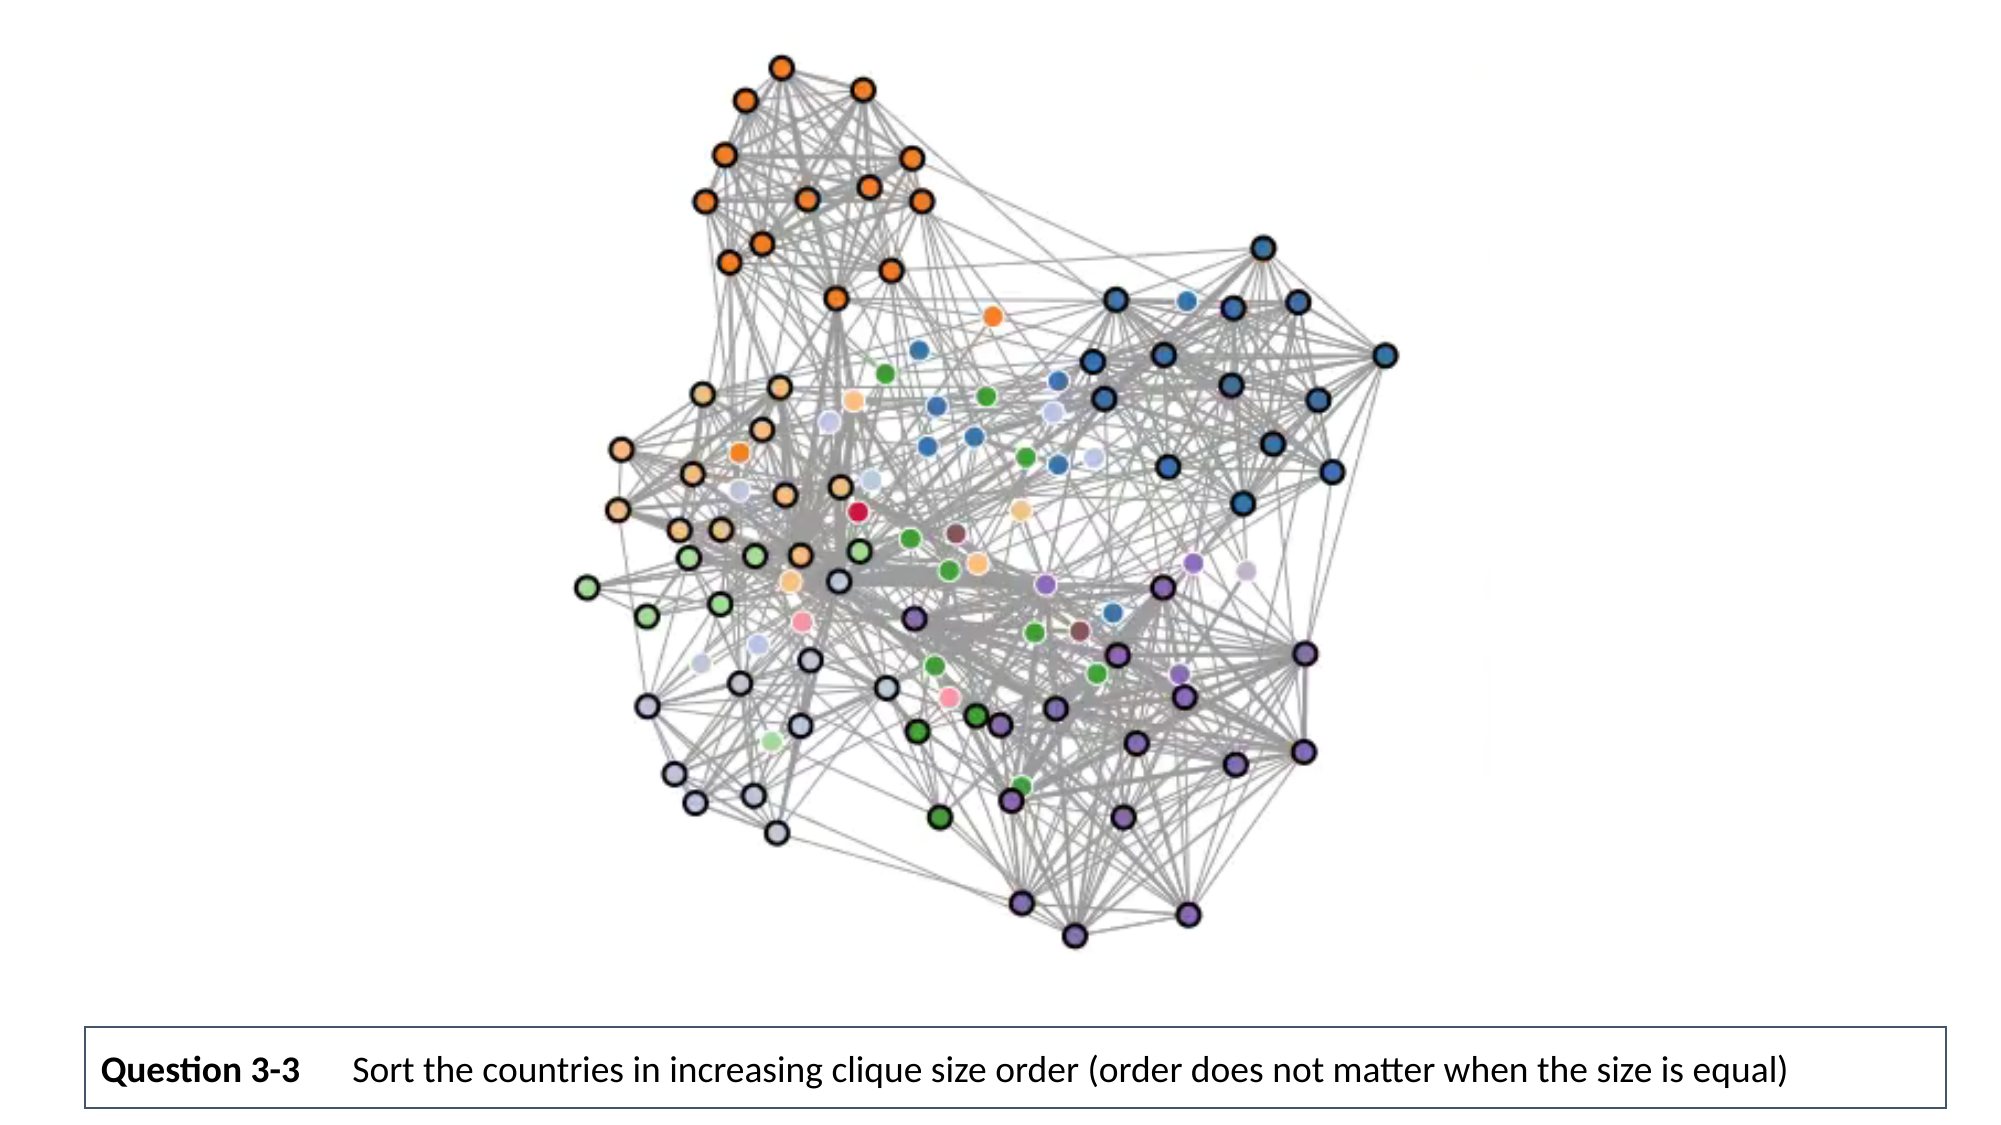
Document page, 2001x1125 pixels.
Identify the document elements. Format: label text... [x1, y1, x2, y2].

text_box [84, 1026, 1947, 1109]
text_box Question 3-3 [86, 1037, 316, 1097]
text_box Sort the countries in increasing clique size order (order does not matter when the size is equal) [337, 1037, 1864, 1097]
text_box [457, 35, 1496, 981]
